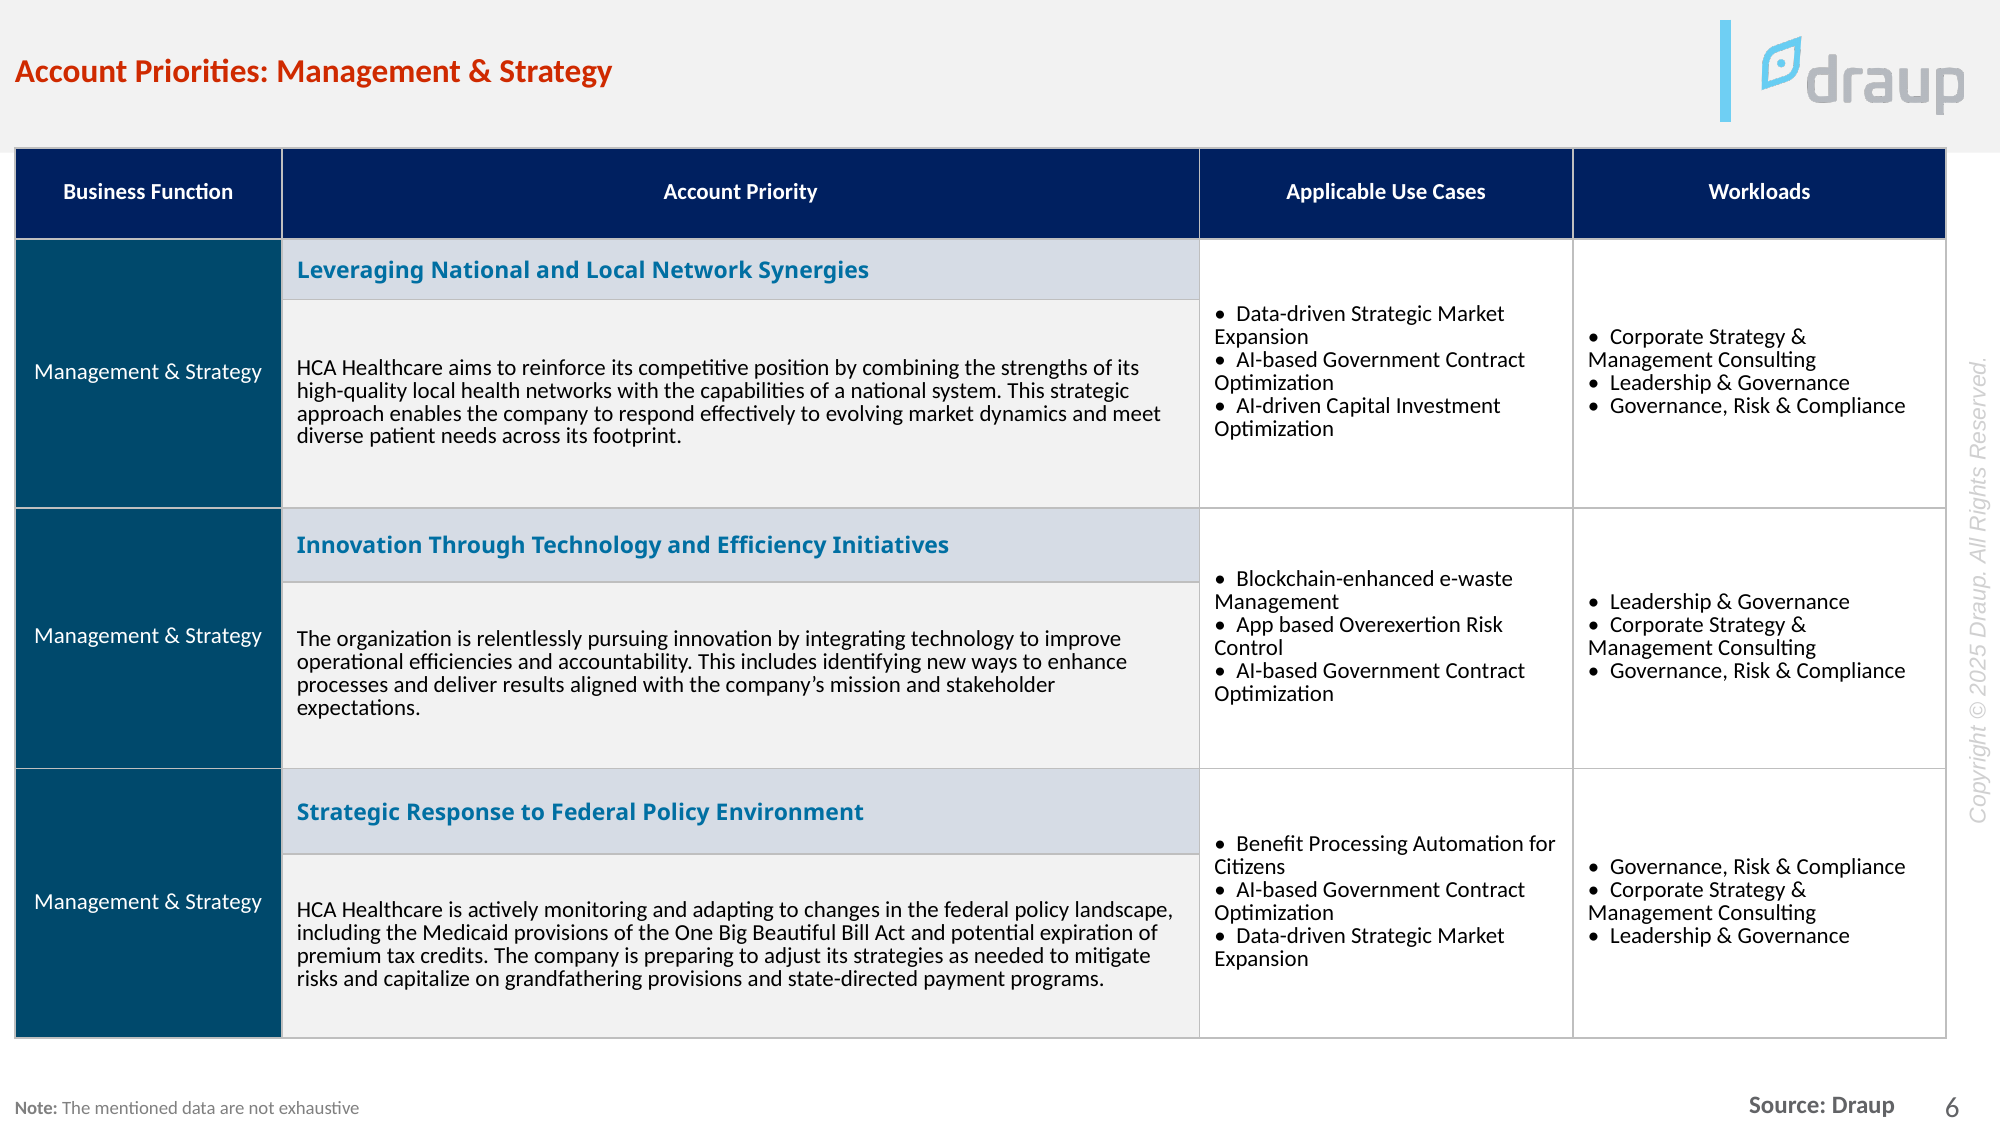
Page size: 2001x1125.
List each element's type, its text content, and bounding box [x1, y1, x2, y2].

table_header Business Function [16, 149, 281, 238]
table_cell • Governance, Risk & Compliance • Corporate Strategy & Management Consulting • Leadership & Governance [1574, 769, 1945, 1037]
table_cell Management & Strategy [16, 769, 281, 1037]
table_cell Innovation Through Technology and Efficiency Initiatives [283, 509, 1199, 581]
table_cell HCA Healthcare aims to reinforce its competitive position by combining the strengths of its high-quality local health networks with the capabilities of a national system. This strategic approach enables the company to respond effectively to evolving market dynamics and meet diverse patient needs across its footprint. [283, 300, 1199, 507]
text_box Account Priorities: Management & Strategy [0, 3, 1701, 144]
table_cell The organization is relentlessly pursuing innovation by integrating technology to improve operational efficiencies and accountability. This includes identifying new ways to enhance processes and deliver results aligned with the company’s mission and stakeholder expectations. [283, 583, 1199, 768]
table_cell Leveraging National and Local Network Synergies [283, 240, 1199, 299]
table_cell • Corporate Strategy & Management Consulting • Leadership & Governance • Governance, Risk & Compliance [1574, 240, 1945, 507]
table_header Applicable Use Cases [1200, 149, 1572, 238]
table_cell HCA Healthcare is actively monitoring and adapting to changes in the federal policy landscape, including the Medicaid provisions of the One Big Beautiful Bill Act and potential expiration of premium tax credits. The company is preparing to adjust its strategies as needed to mitigate risks and capitalize on grandfathering provisions and state-directed payment programs. [283, 855, 1199, 1037]
table_cell Management & Strategy [16, 240, 281, 507]
table_cell • Leadership & Governance • Corporate Strategy & Management Consulting • Governance, Risk & Compliance [1574, 509, 1945, 768]
table_cell • Blockchain-enhanced e-waste Management • App based Overexertion Risk Control • AI-based Government Contract Optimization [1200, 509, 1572, 768]
text_box Note: The mentioned data are not exhaustive [0, 1088, 1080, 1125]
table_cell Strategic Response to Federal Policy Environment [283, 769, 1199, 853]
table_header Account Priority [283, 149, 1199, 238]
table_cell Management & Strategy [16, 509, 281, 768]
table_cell • Benefit Processing Automation for Citizens • AI-based Government Contract Optimization • Data-driven Strategic Market Expansion [1200, 769, 1572, 1037]
table_header Workloads [1574, 149, 1945, 238]
table_cell • Data-driven Strategic Market Expansion • AI-based Government Contract Optimization • AI-driven Capital Investment Optimization [1200, 240, 1572, 507]
